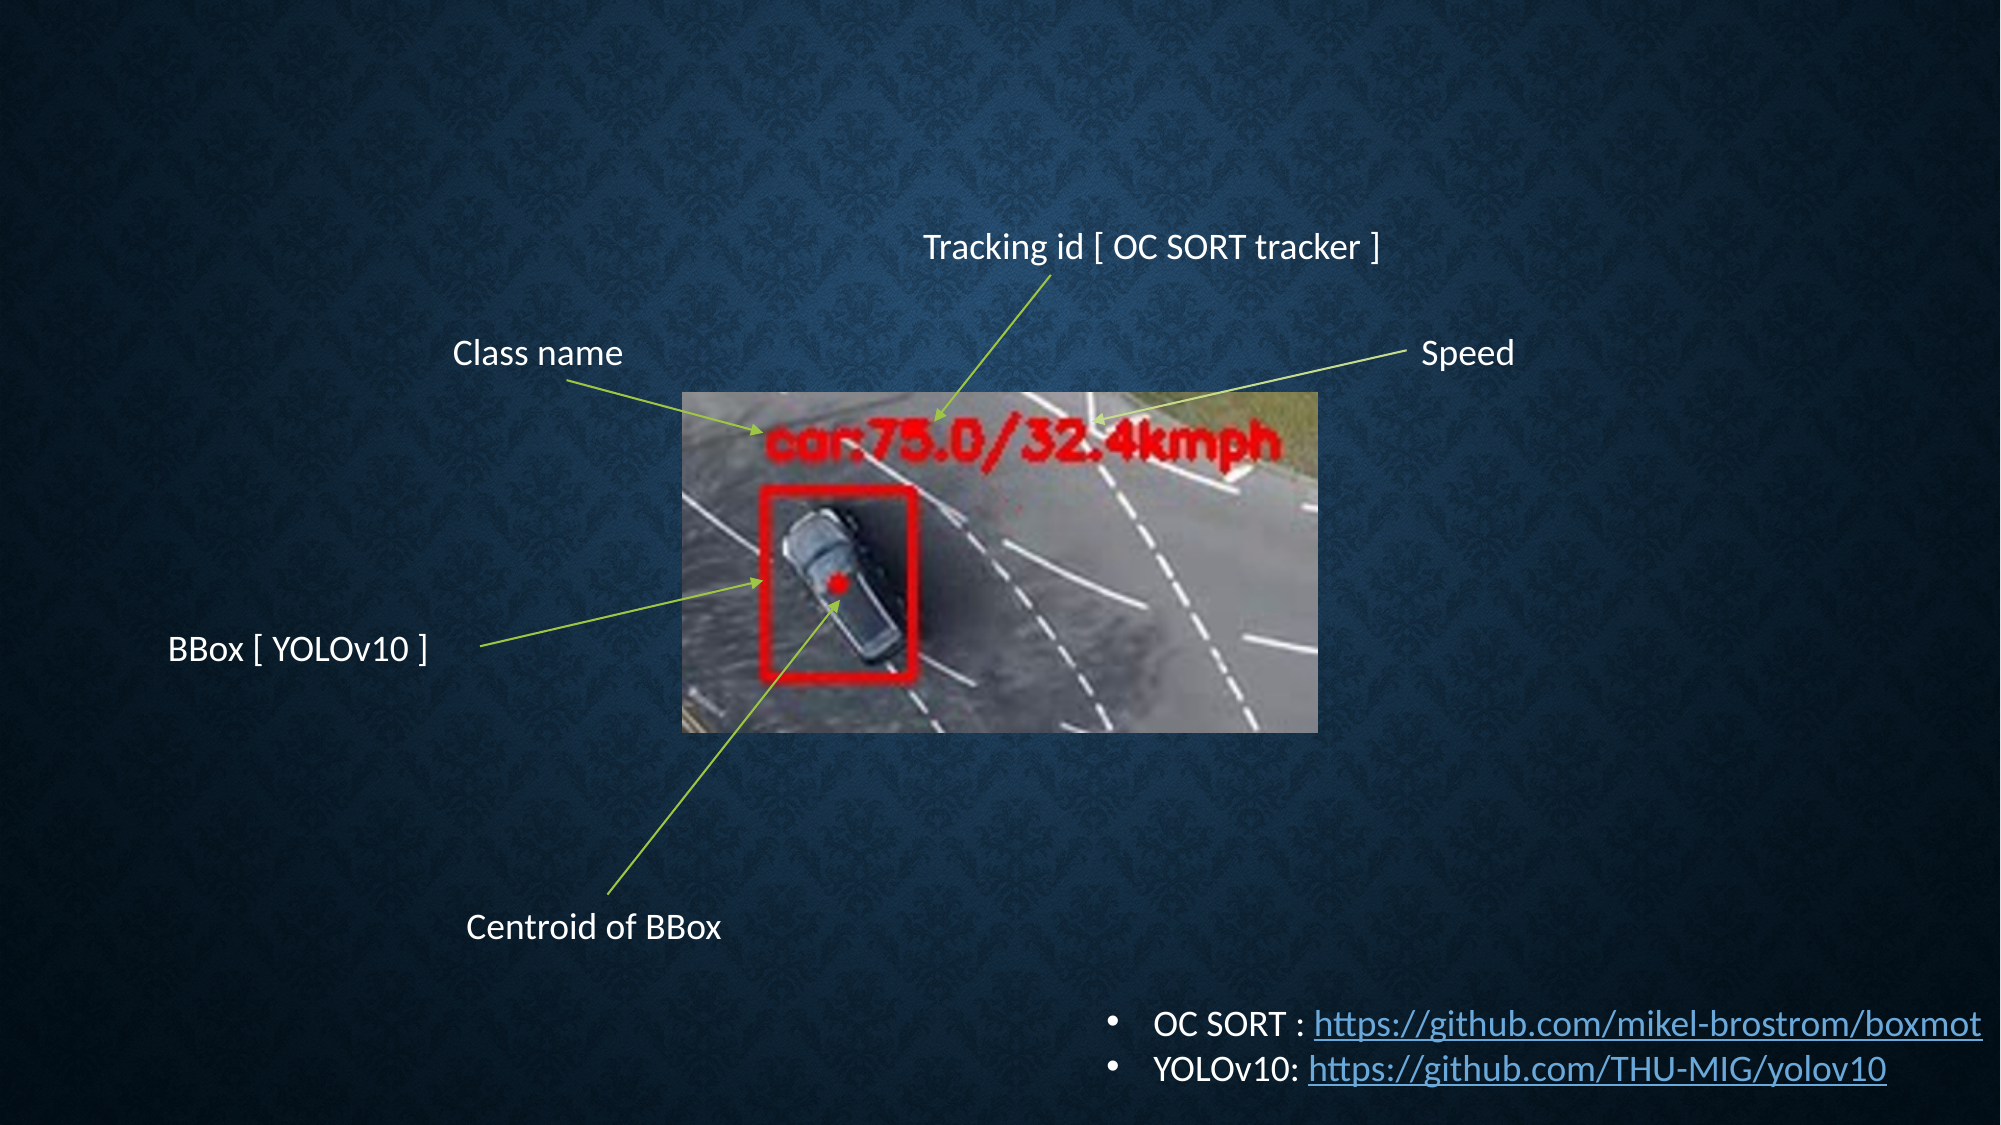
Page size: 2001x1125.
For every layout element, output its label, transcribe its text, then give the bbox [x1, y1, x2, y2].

text_box OC SORT : https://github.com/mikel-brostrom/boxmot YOLOv10: https://github.com/THU-MIG/yolov10 [1091, 991, 2000, 1096]
text_box BBox [ YOLOv10 ] [153, 616, 480, 677]
text_box Speed [1406, 320, 1562, 381]
text_box Class name [438, 320, 695, 381]
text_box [933, 274, 1052, 423]
picture [682, 391, 1318, 734]
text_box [606, 599, 841, 896]
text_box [1091, 350, 1408, 423]
text_box Centroid of BBox [451, 894, 764, 955]
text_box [566, 380, 764, 434]
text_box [479, 579, 764, 648]
text_box Tracking id [ OC SORT tracker ] [908, 214, 1449, 275]
